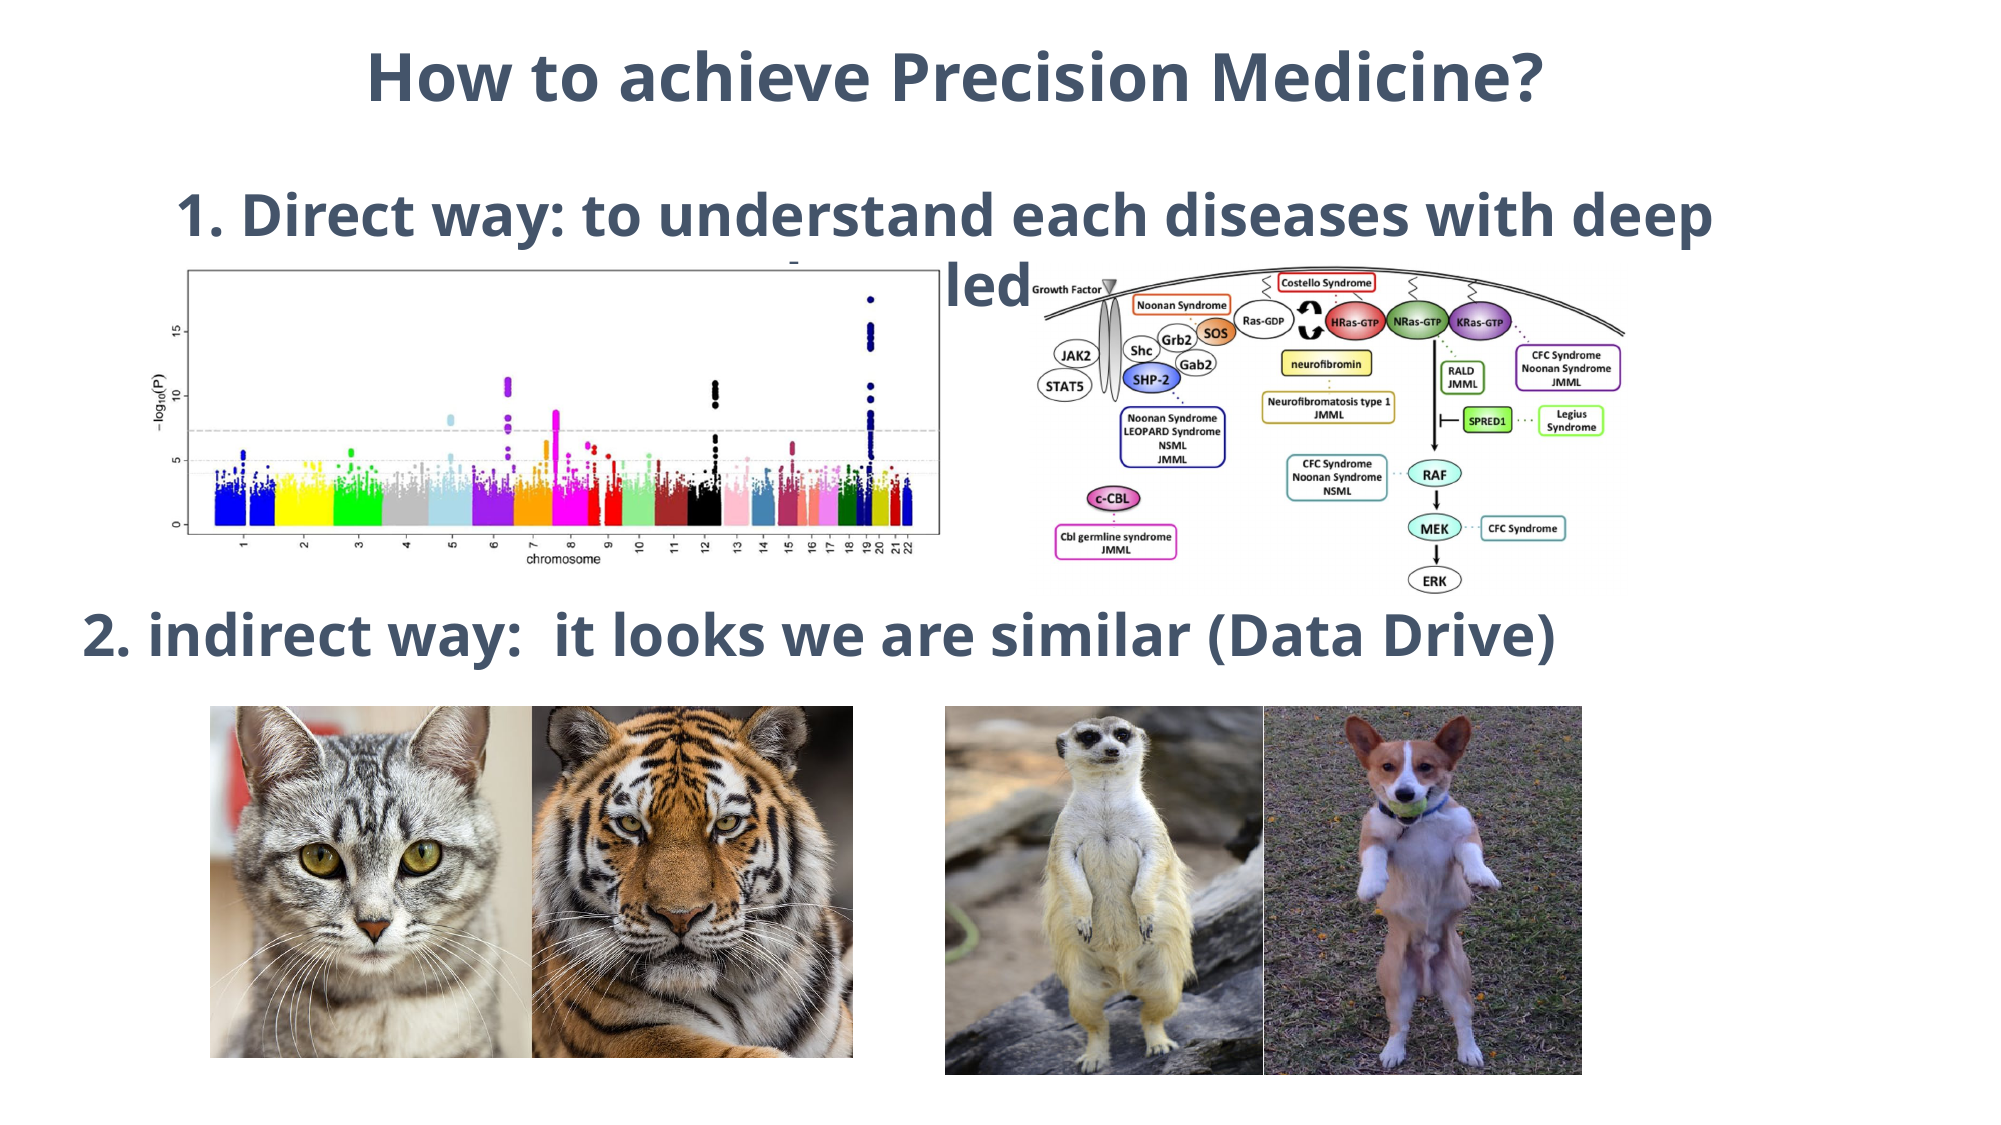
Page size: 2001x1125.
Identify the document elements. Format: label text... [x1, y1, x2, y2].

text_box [67, 590, 1911, 1075]
picture [145, 264, 946, 576]
text_box How to achieve Precision Medicine? [299, 27, 1628, 122]
text_box 1. Direct way: to understand each diseases with deep knowledge [23, 170, 1867, 326]
picture [1029, 263, 1628, 596]
